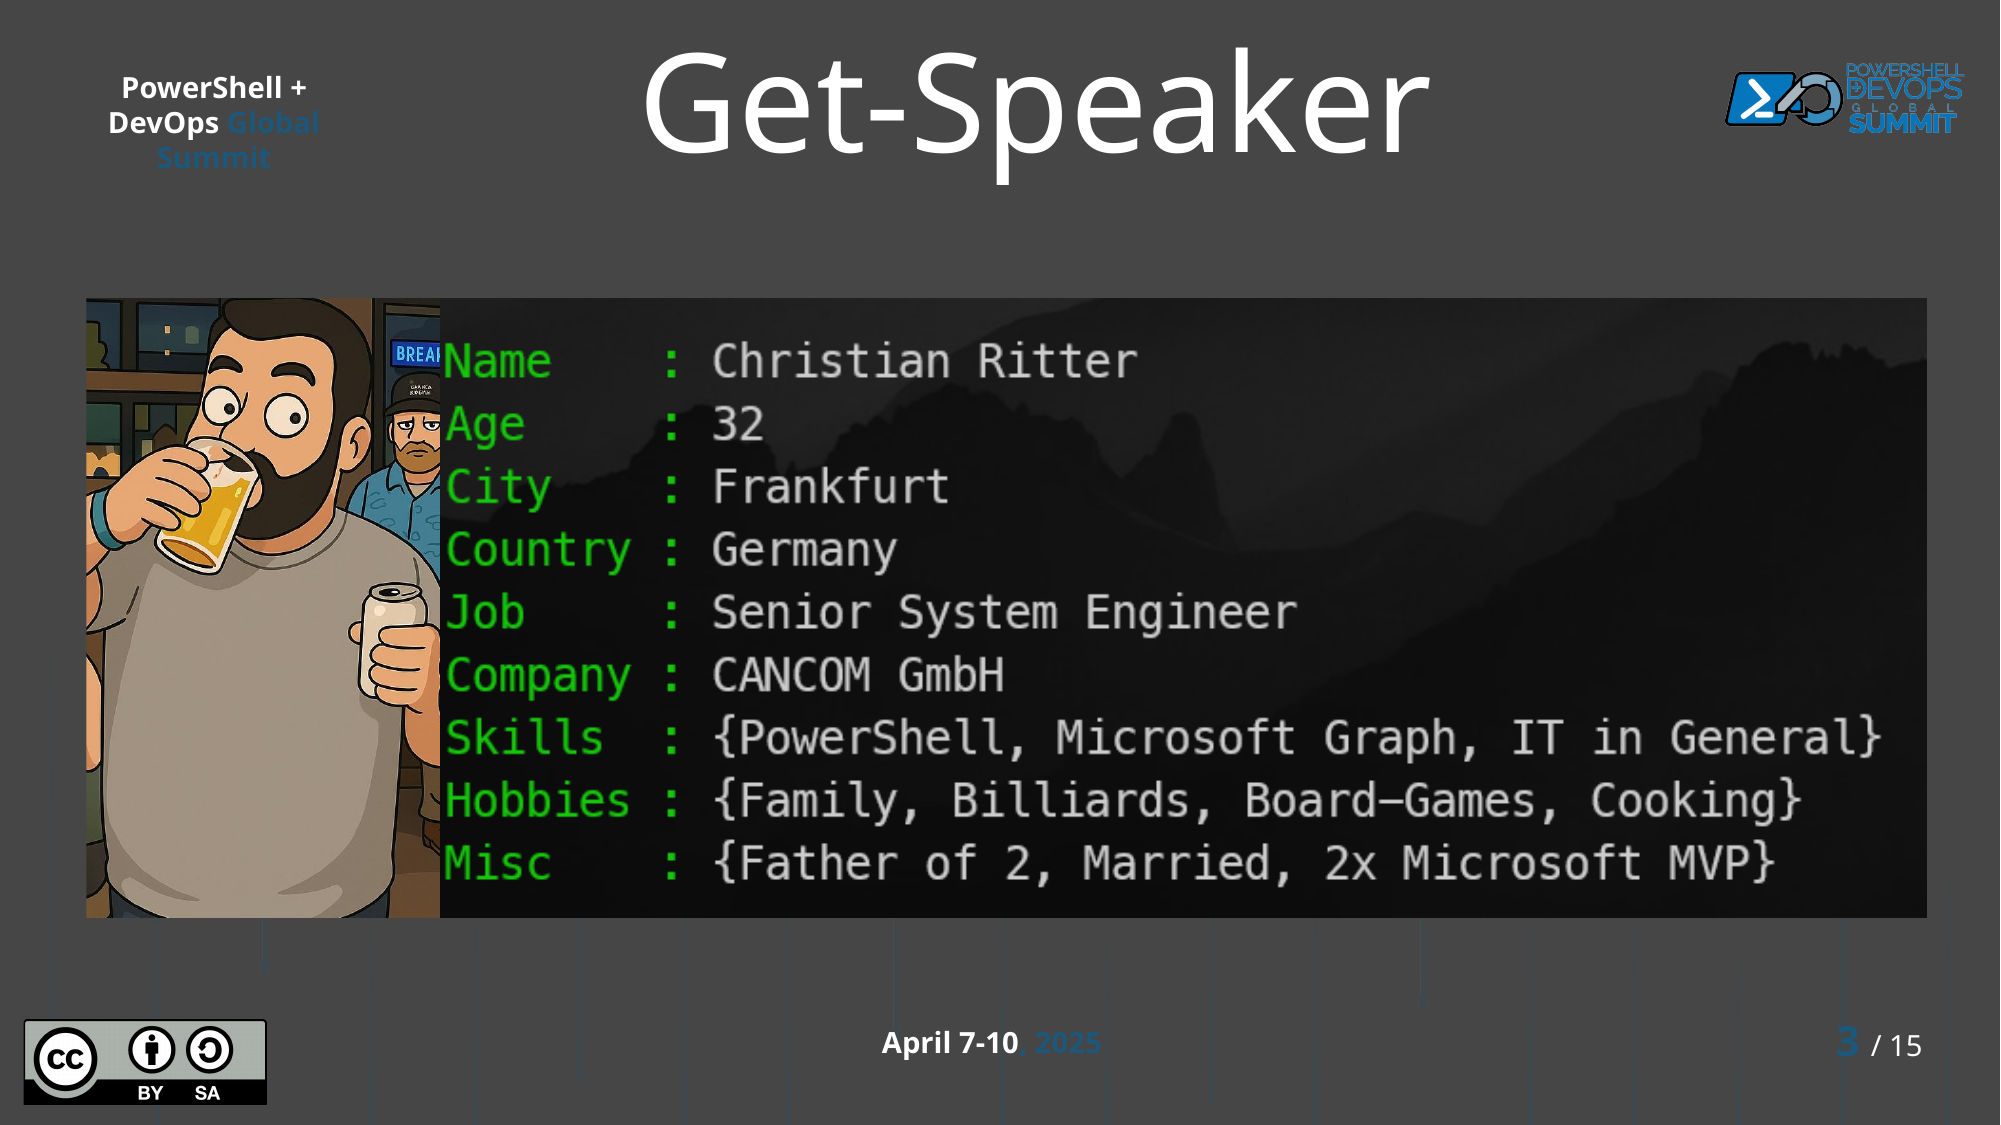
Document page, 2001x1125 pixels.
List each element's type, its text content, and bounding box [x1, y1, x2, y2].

picture [1725, 61, 1965, 139]
picture [23, 1019, 267, 1105]
title Get-Speaker [367, 25, 1704, 244]
picture [86, 298, 1927, 918]
